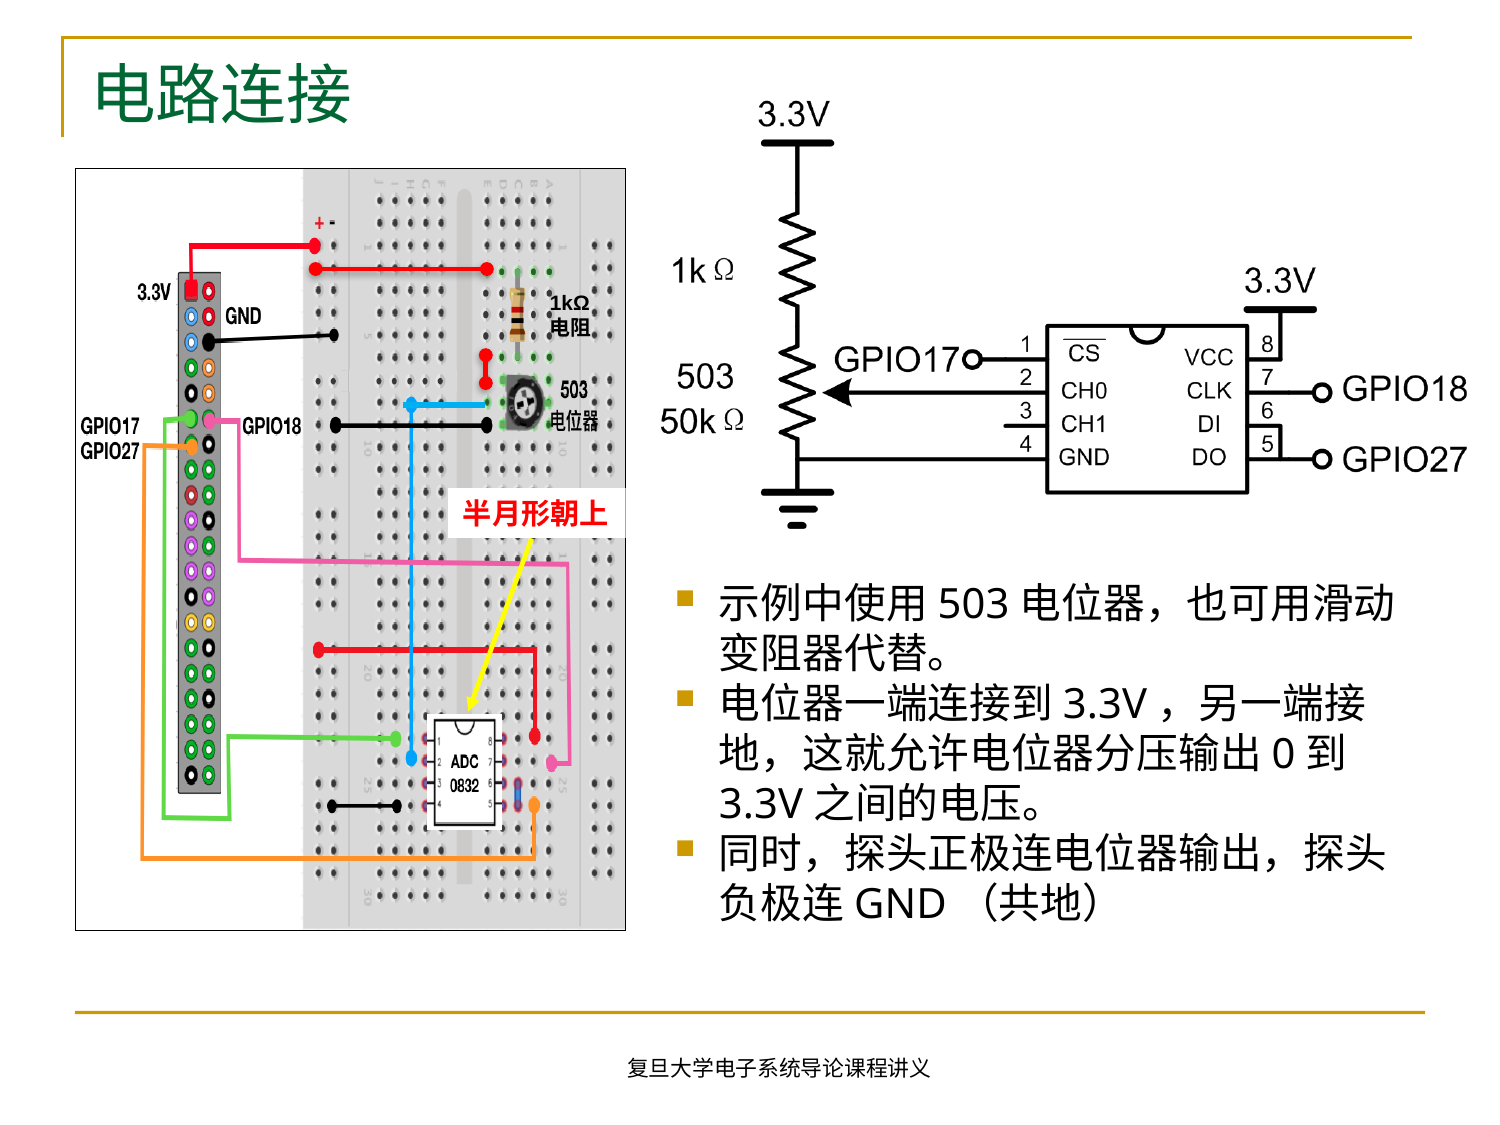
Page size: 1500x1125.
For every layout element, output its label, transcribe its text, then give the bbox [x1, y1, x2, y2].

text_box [308, 260, 616, 393]
picture [659, 88, 1469, 530]
title 电路连接 [75, 45, 1425, 185]
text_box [467, 538, 532, 712]
picture [74, 168, 627, 932]
text_box 示例中使用503电位器，也可用滑动变阻器代替。 电位器一端连接到3.3V，另一端接地，这就允许电位器分压输出0到3.3V之间的电压。 同时，探头正极连电位器输出，探头负极连GND（共地） [660, 537, 1420, 1010]
